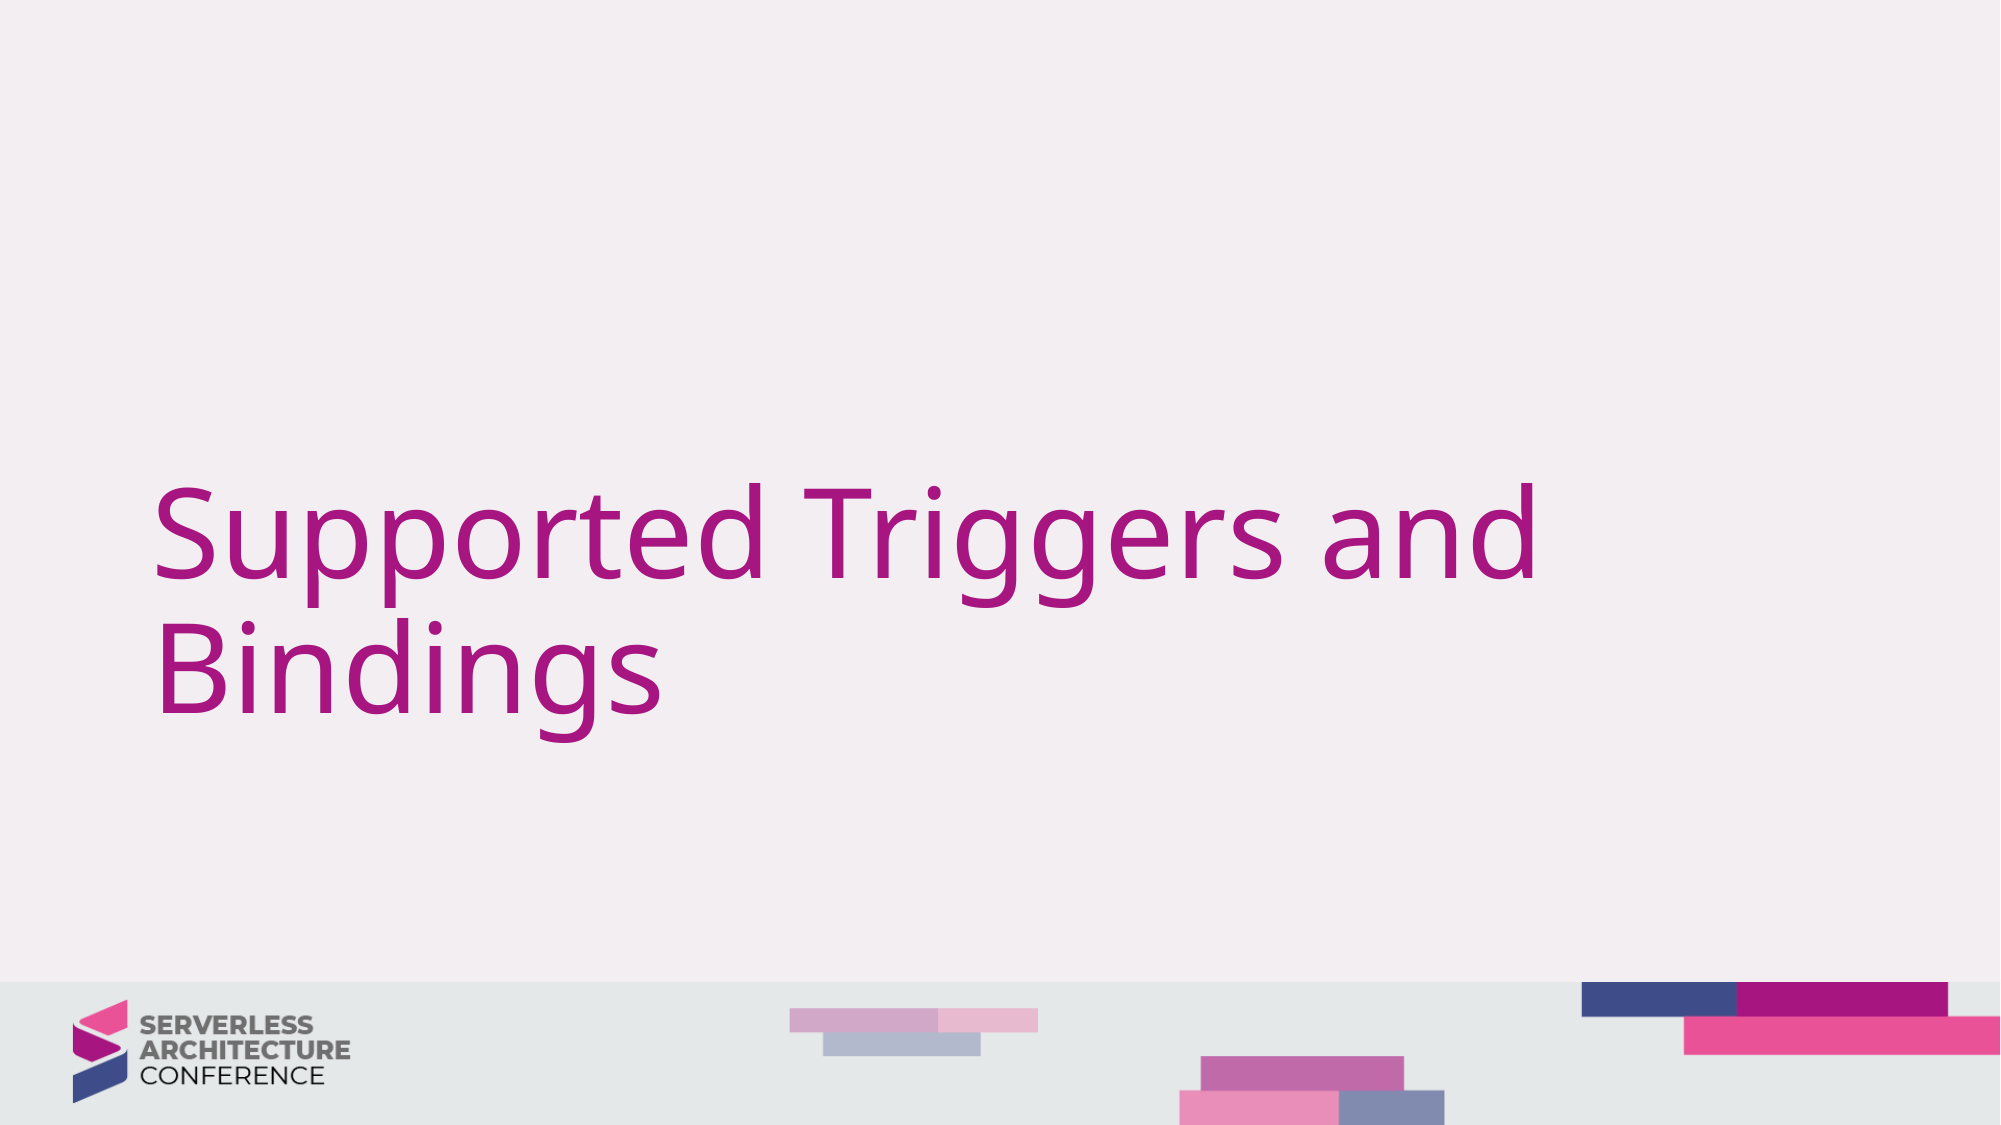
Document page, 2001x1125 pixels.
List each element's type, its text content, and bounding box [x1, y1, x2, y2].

picture [0, 0, 2001, 1125]
title Supported Triggers and Bindings [136, 280, 1862, 749]
